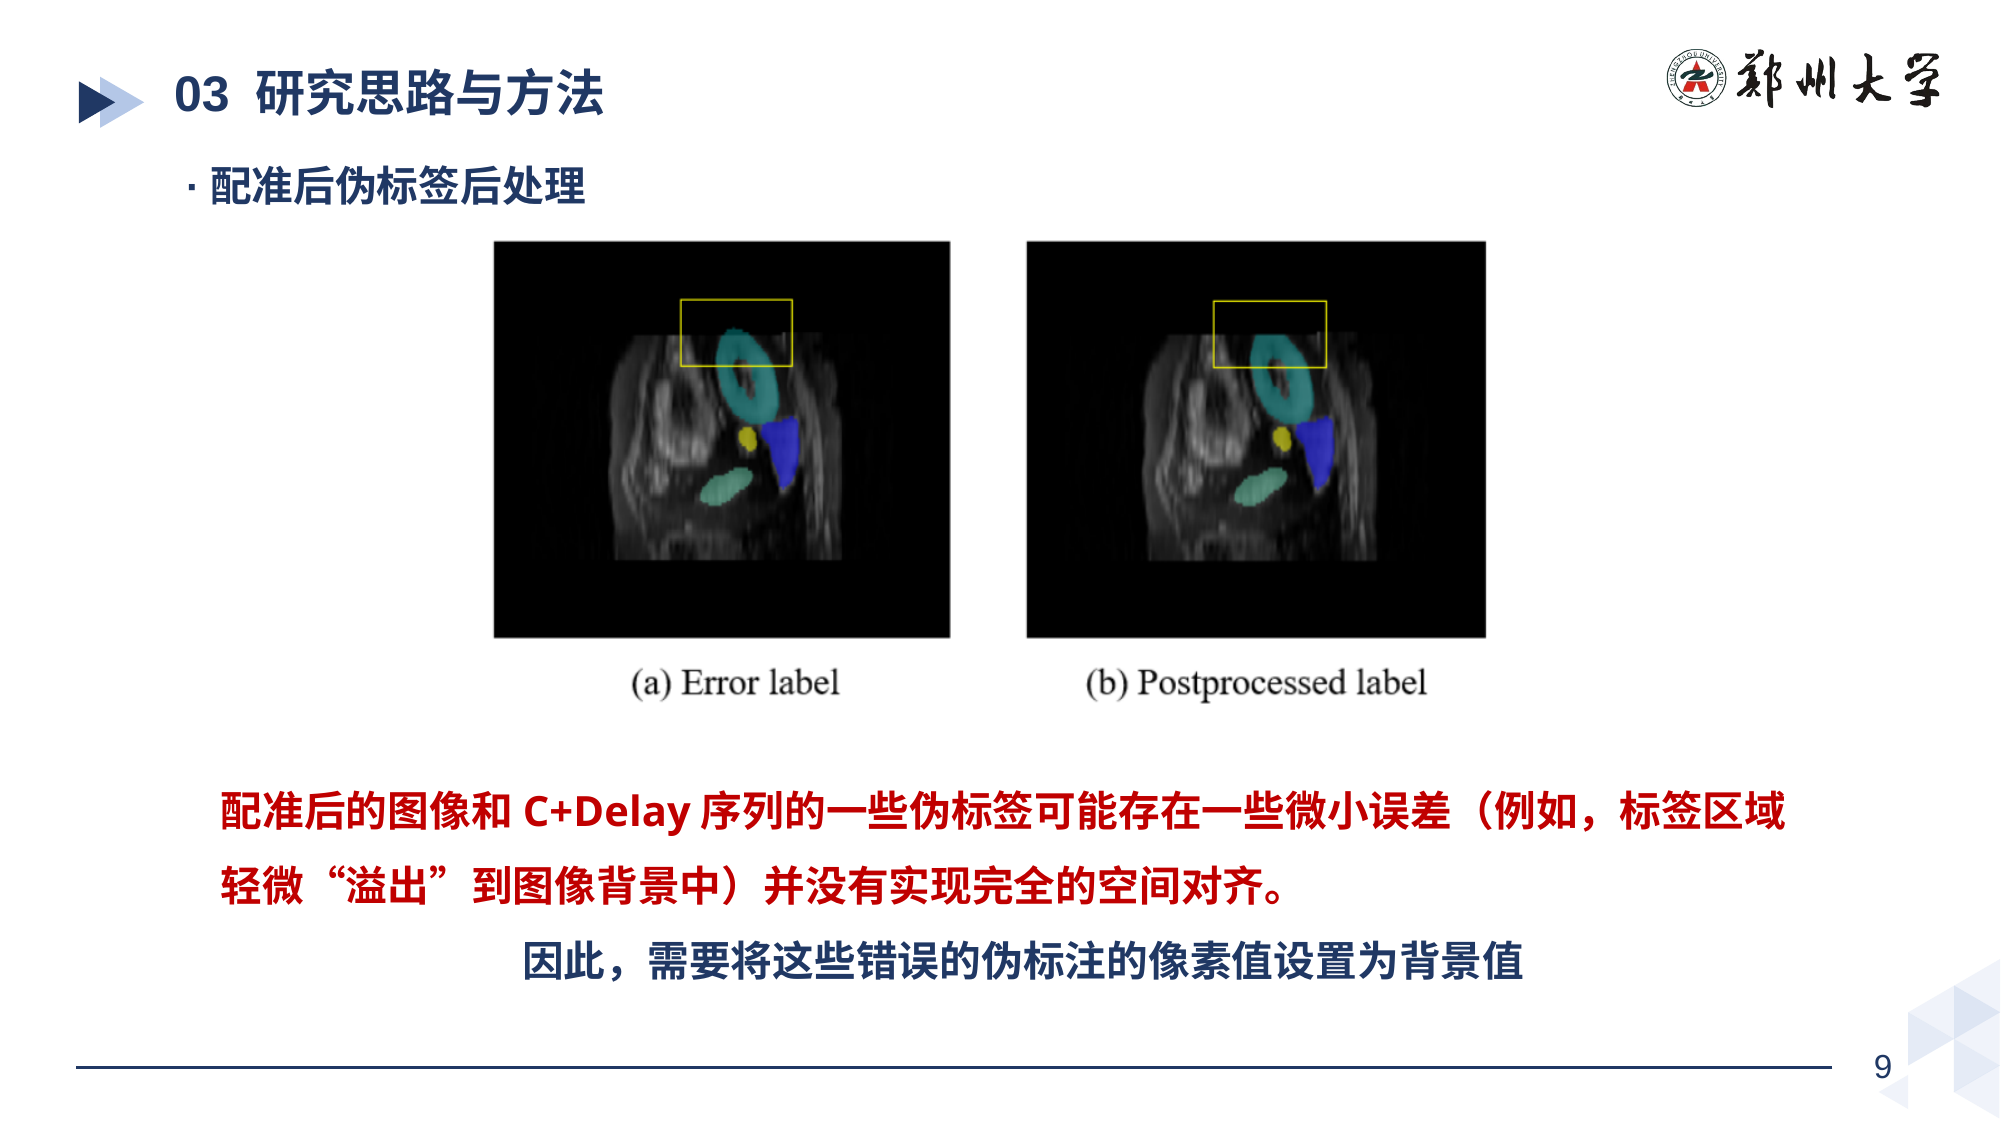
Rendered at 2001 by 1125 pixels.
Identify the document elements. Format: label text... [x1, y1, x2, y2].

text_box ·配准后伪标签后处理 [171, 152, 601, 217]
picture [1660, 31, 1948, 119]
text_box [78, 76, 145, 128]
text_box 配准后的图像和C+Delay序列的一些伪标签可能存在一些微小误差（例如，标签区域轻微“溢出”到图像背景中）并没有实现完全的空间对齐。 因此，需要将这些错误的伪标注的像素值设置为背景值 [205, 739, 1841, 1006]
text_box 03 研究思路与方法 [159, 54, 621, 130]
picture [473, 217, 1505, 704]
